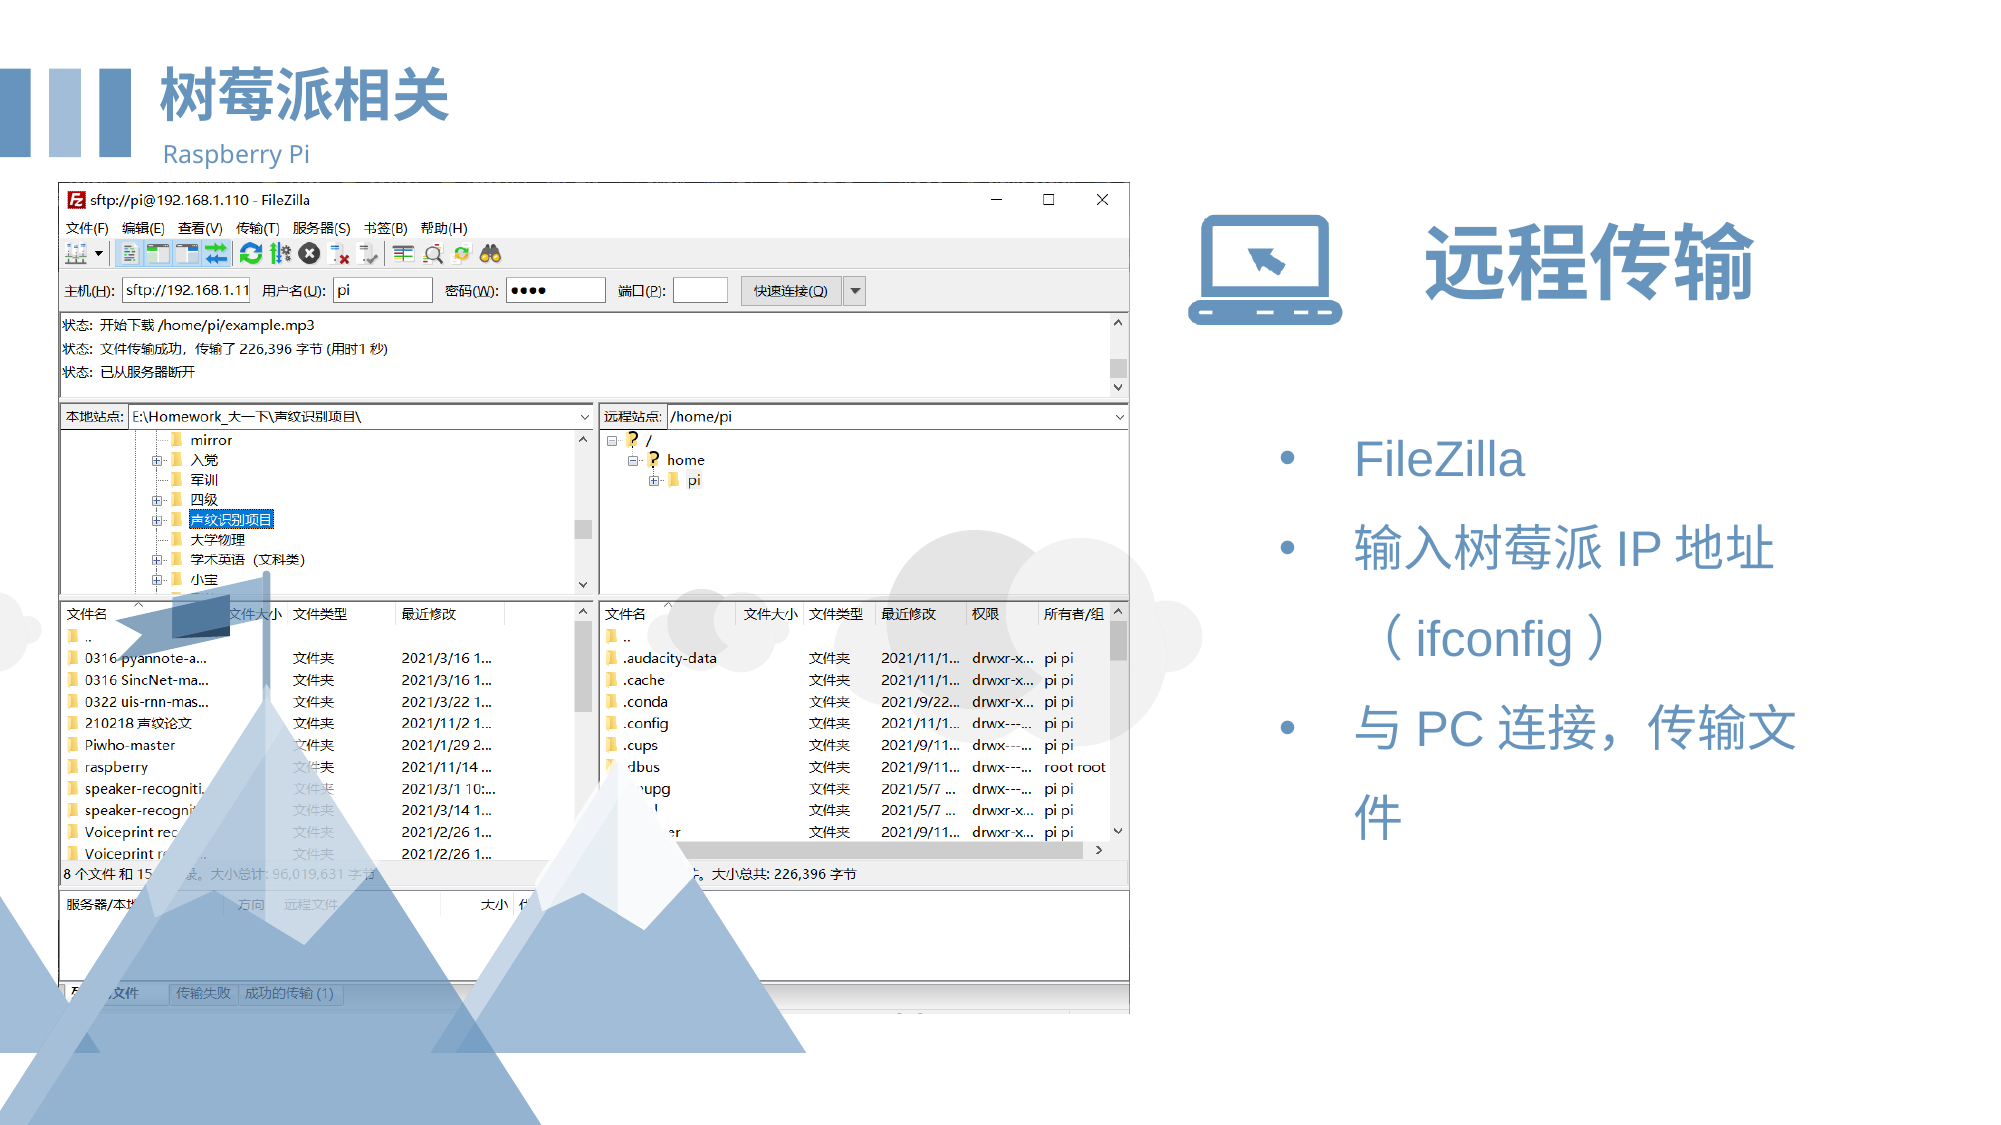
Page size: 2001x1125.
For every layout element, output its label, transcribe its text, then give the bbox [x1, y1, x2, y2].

text_box 远程传输 [1345, 202, 1841, 318]
text_box [48, 68, 82, 158]
text_box 树莓派相关 [144, 50, 638, 136]
text_box [0, 68, 32, 158]
text_box Raspberry Pi [147, 115, 381, 176]
picture [58, 182, 1130, 529]
text_box [98, 68, 132, 158]
text_box FileZilla 输入树莓派IP地址 （ifconfig） 与PC连接，传输文件 [1263, 389, 1861, 945]
picture [1185, 195, 1345, 355]
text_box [0, 529, 1203, 1125]
